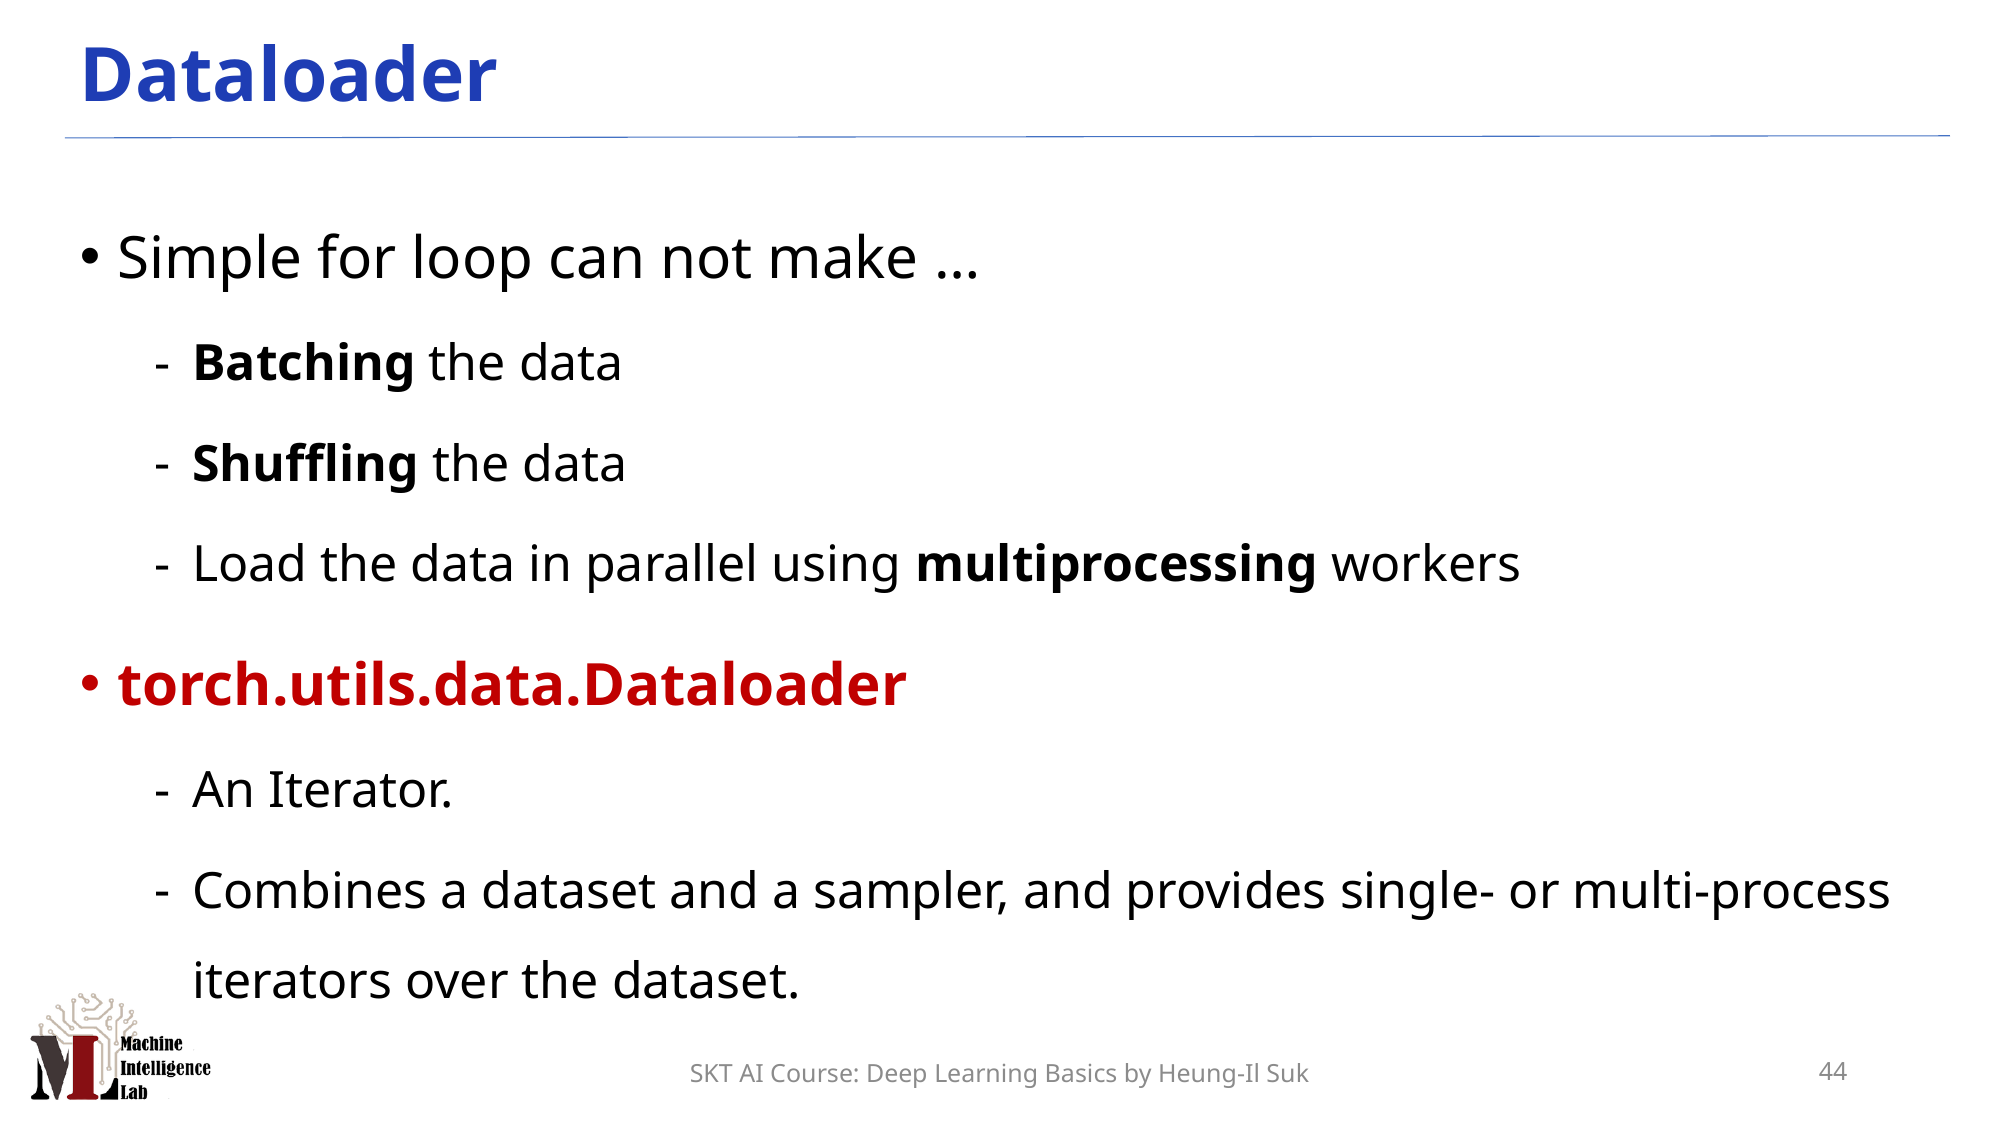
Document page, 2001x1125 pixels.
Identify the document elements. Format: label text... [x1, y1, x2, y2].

slide_number 44 [1412, 1042, 1863, 1103]
footer SKT AI Course: Deep Learning Basics by Heung-Il Suk [662, 1042, 1338, 1103]
title Dataloader [64, 15, 1790, 135]
picture [29, 991, 211, 1101]
list Simple for loop can not make … Batching the data Shuffling the data Load the data in parallel using multiprocessing workers torch.utils.data.Dataloader An Iterator. Combines a dataset and a sampler, and provides single- or multi-process iterators over the dataset. [64, 178, 1979, 1040]
